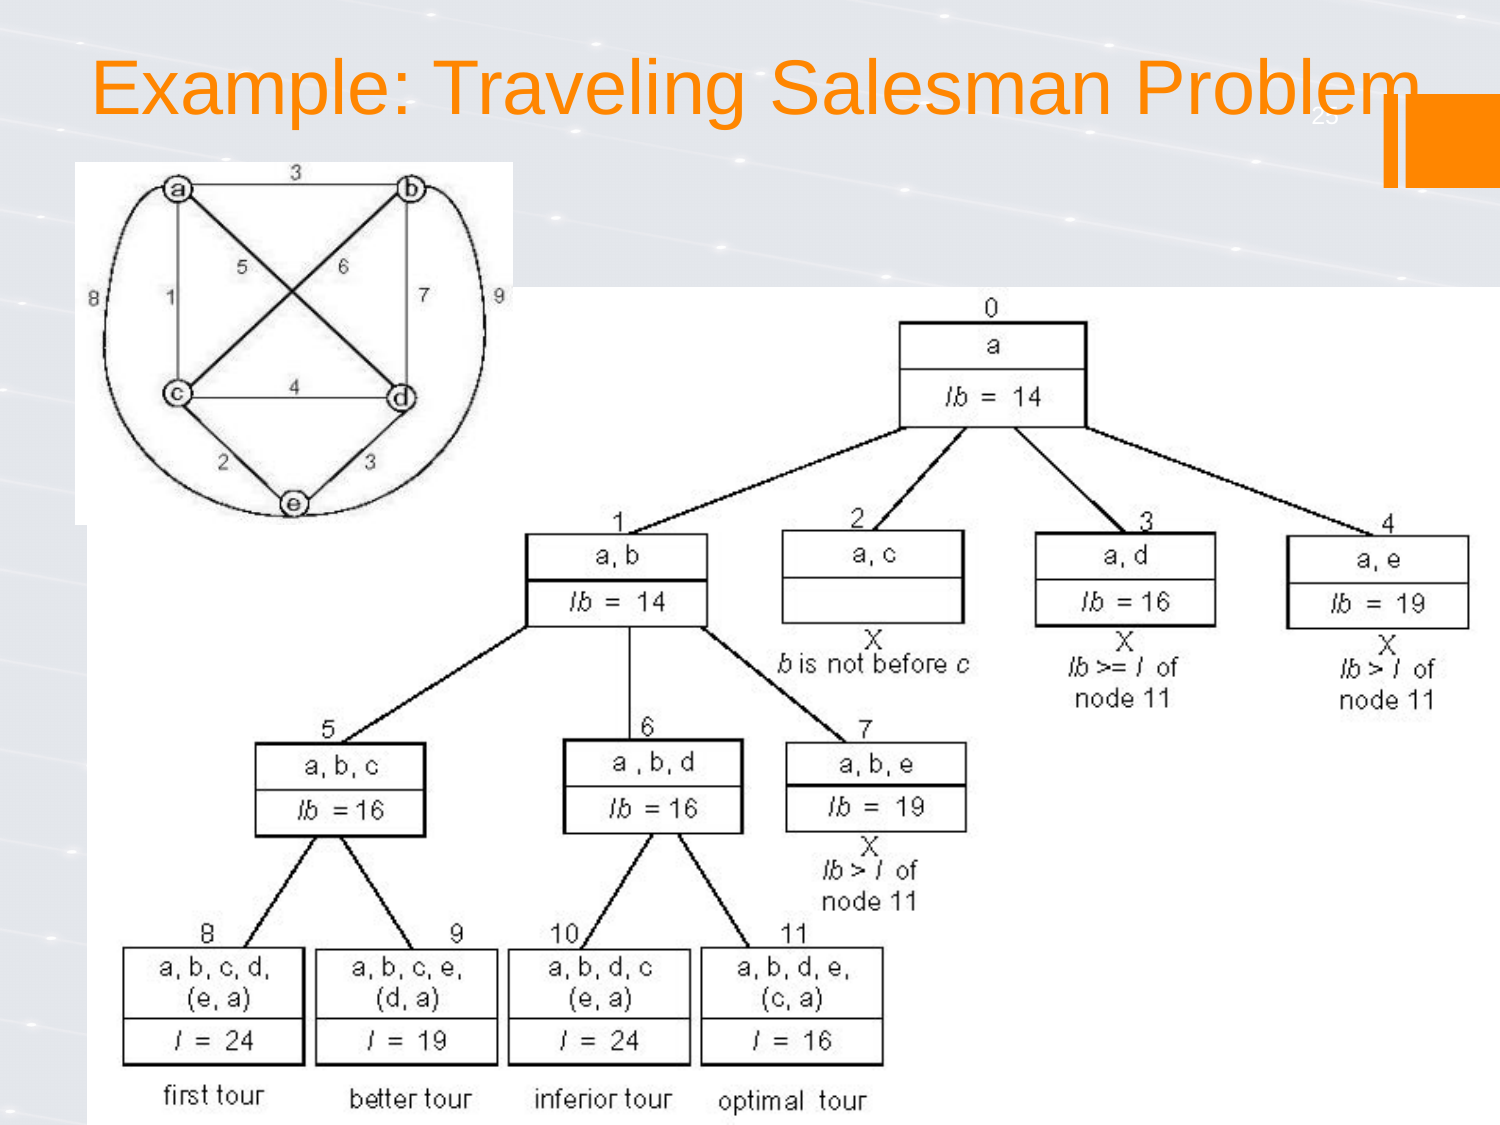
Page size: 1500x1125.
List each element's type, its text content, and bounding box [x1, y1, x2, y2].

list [74, 161, 513, 526]
picture [0, 0, 1500, 1125]
title Example: Traveling Salesman Problem [75, 24, 1463, 138]
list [86, 286, 1500, 1125]
